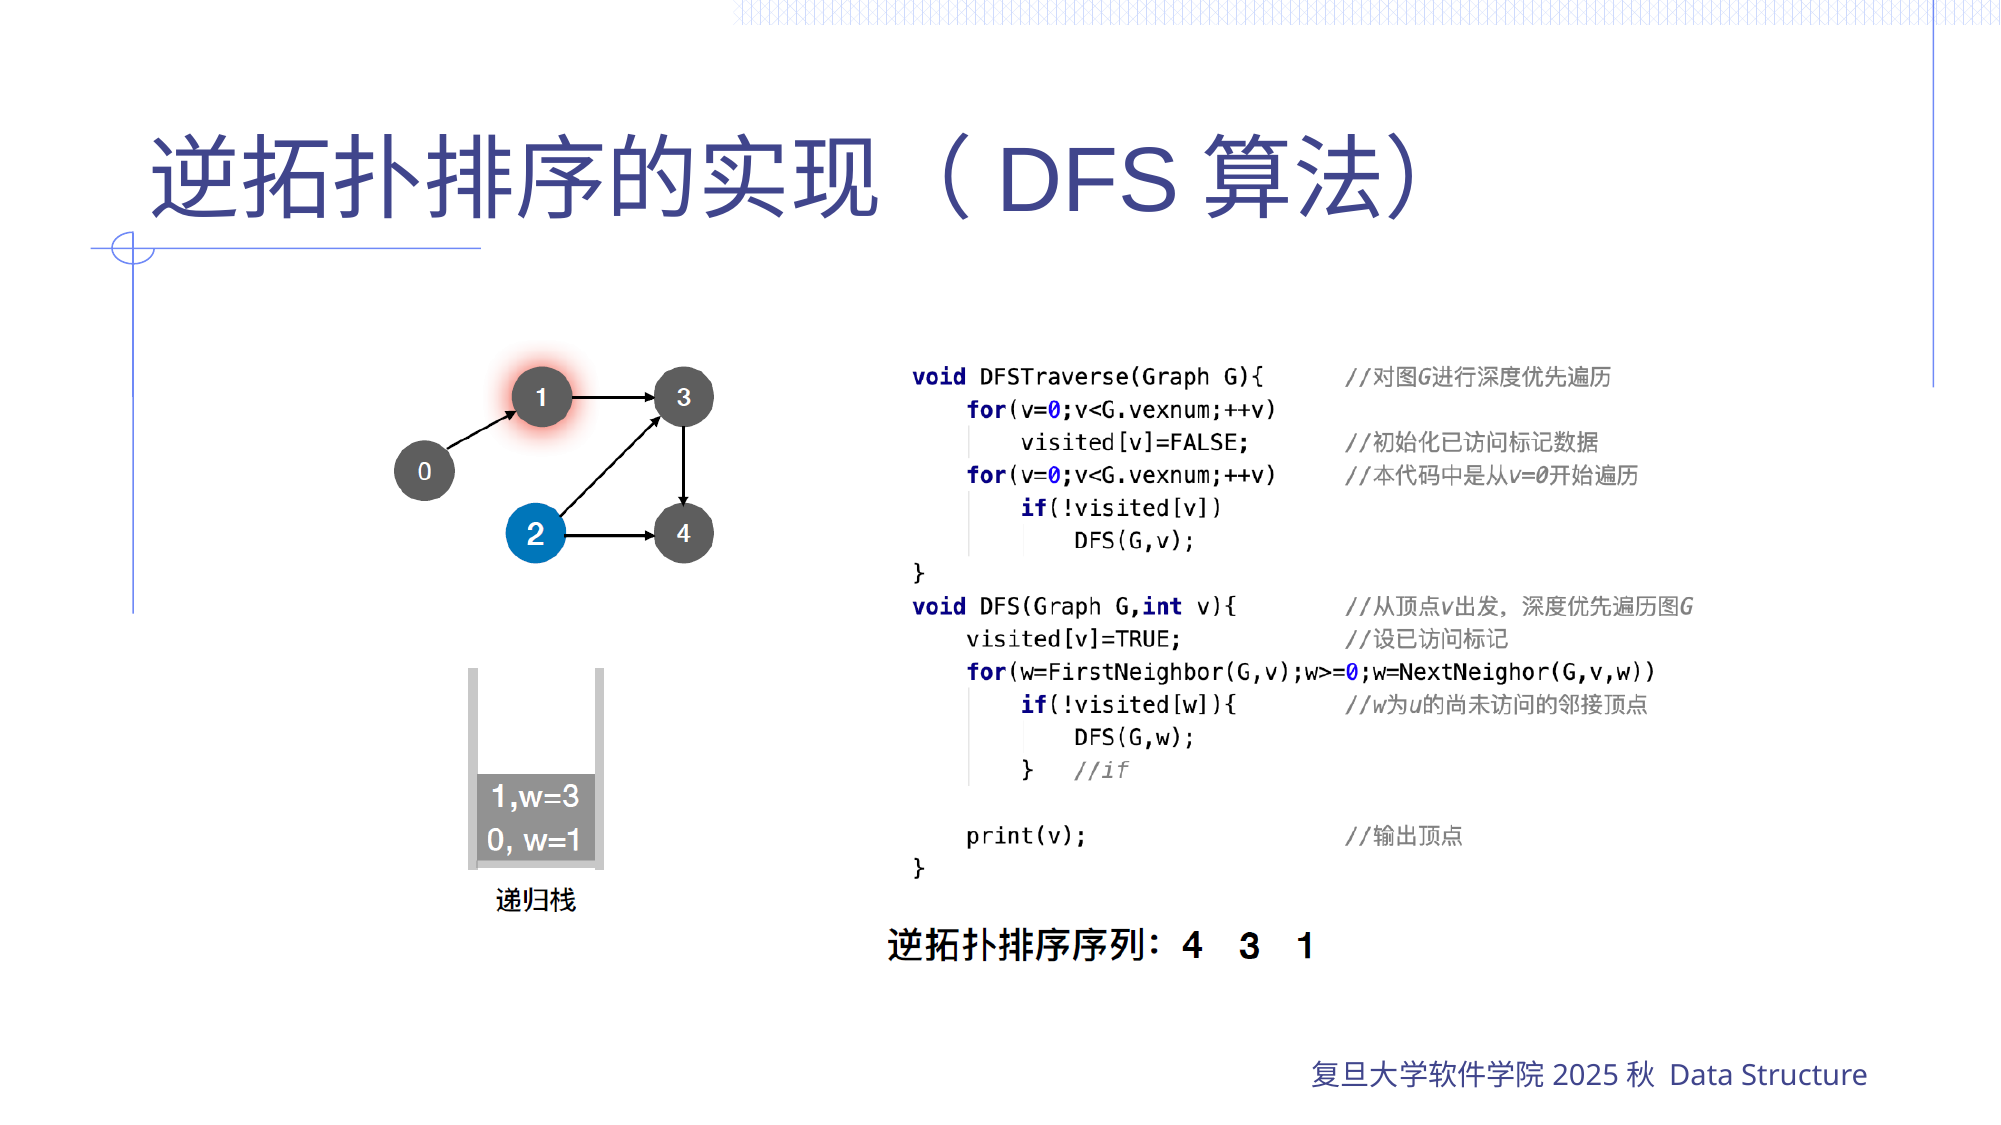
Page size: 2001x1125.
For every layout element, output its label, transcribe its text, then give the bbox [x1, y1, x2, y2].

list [333, 312, 1734, 988]
title 逆拓扑排序的实现（DFS算法） [133, 50, 1834, 238]
